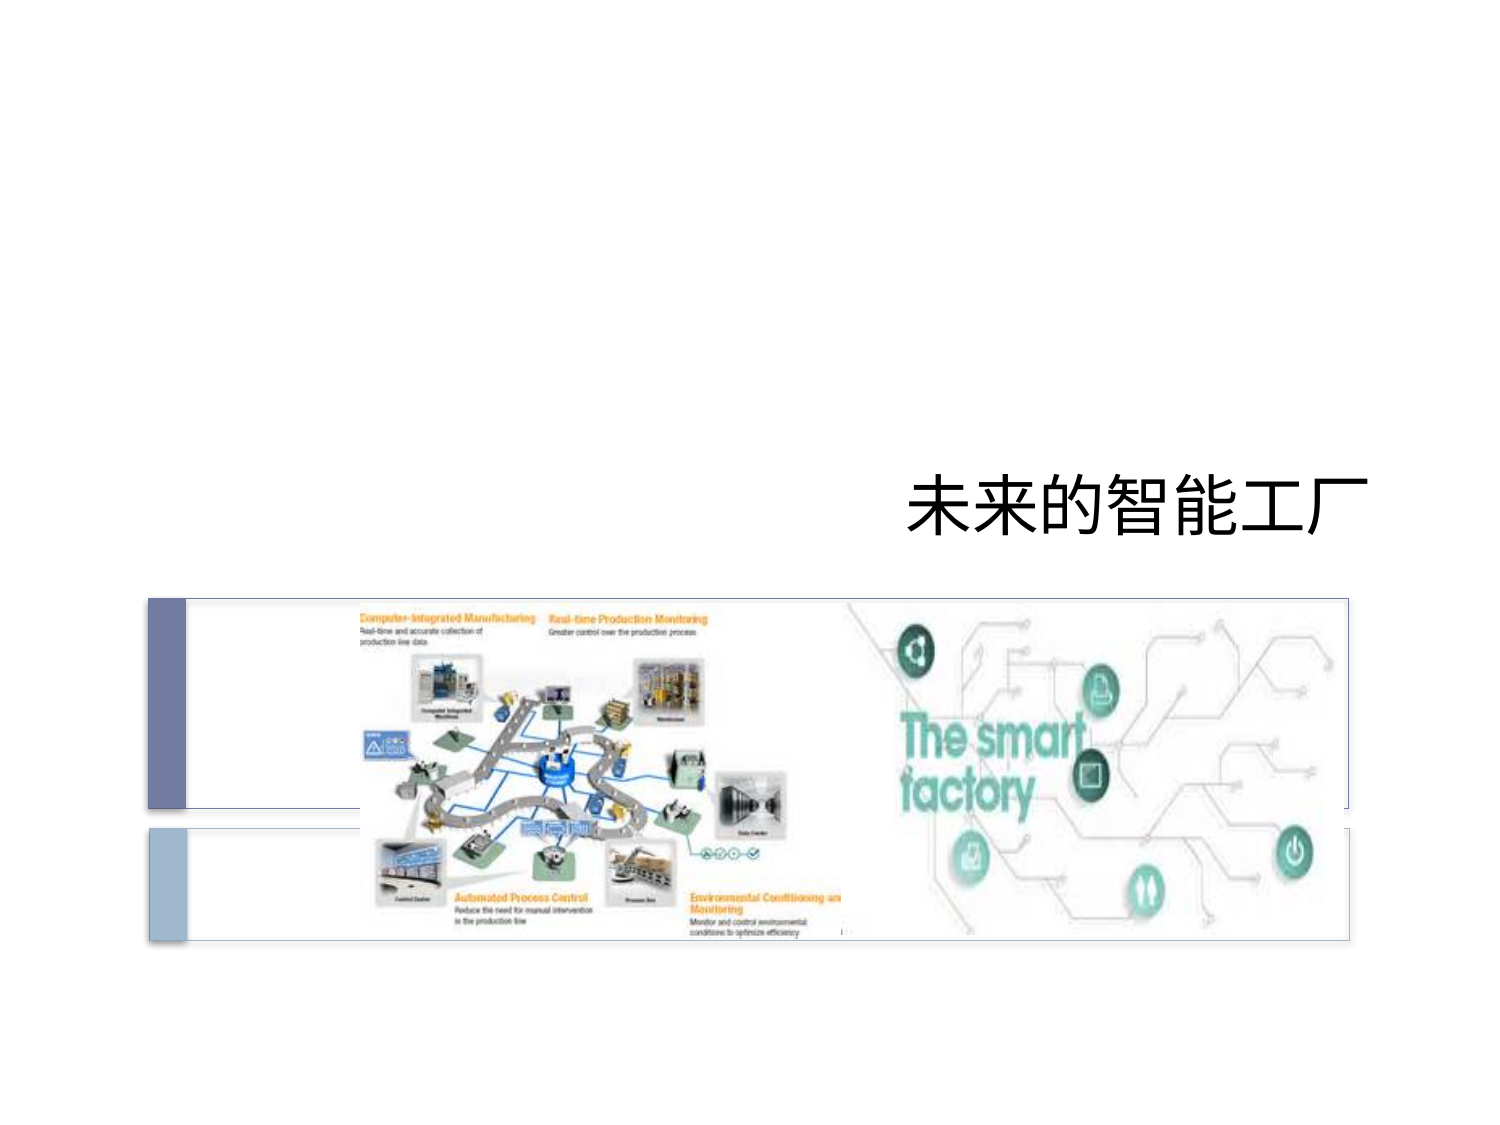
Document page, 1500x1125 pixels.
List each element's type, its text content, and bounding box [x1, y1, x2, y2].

title 未来的智能工厂 [112, 456, 1388, 591]
picture [359, 603, 1345, 940]
